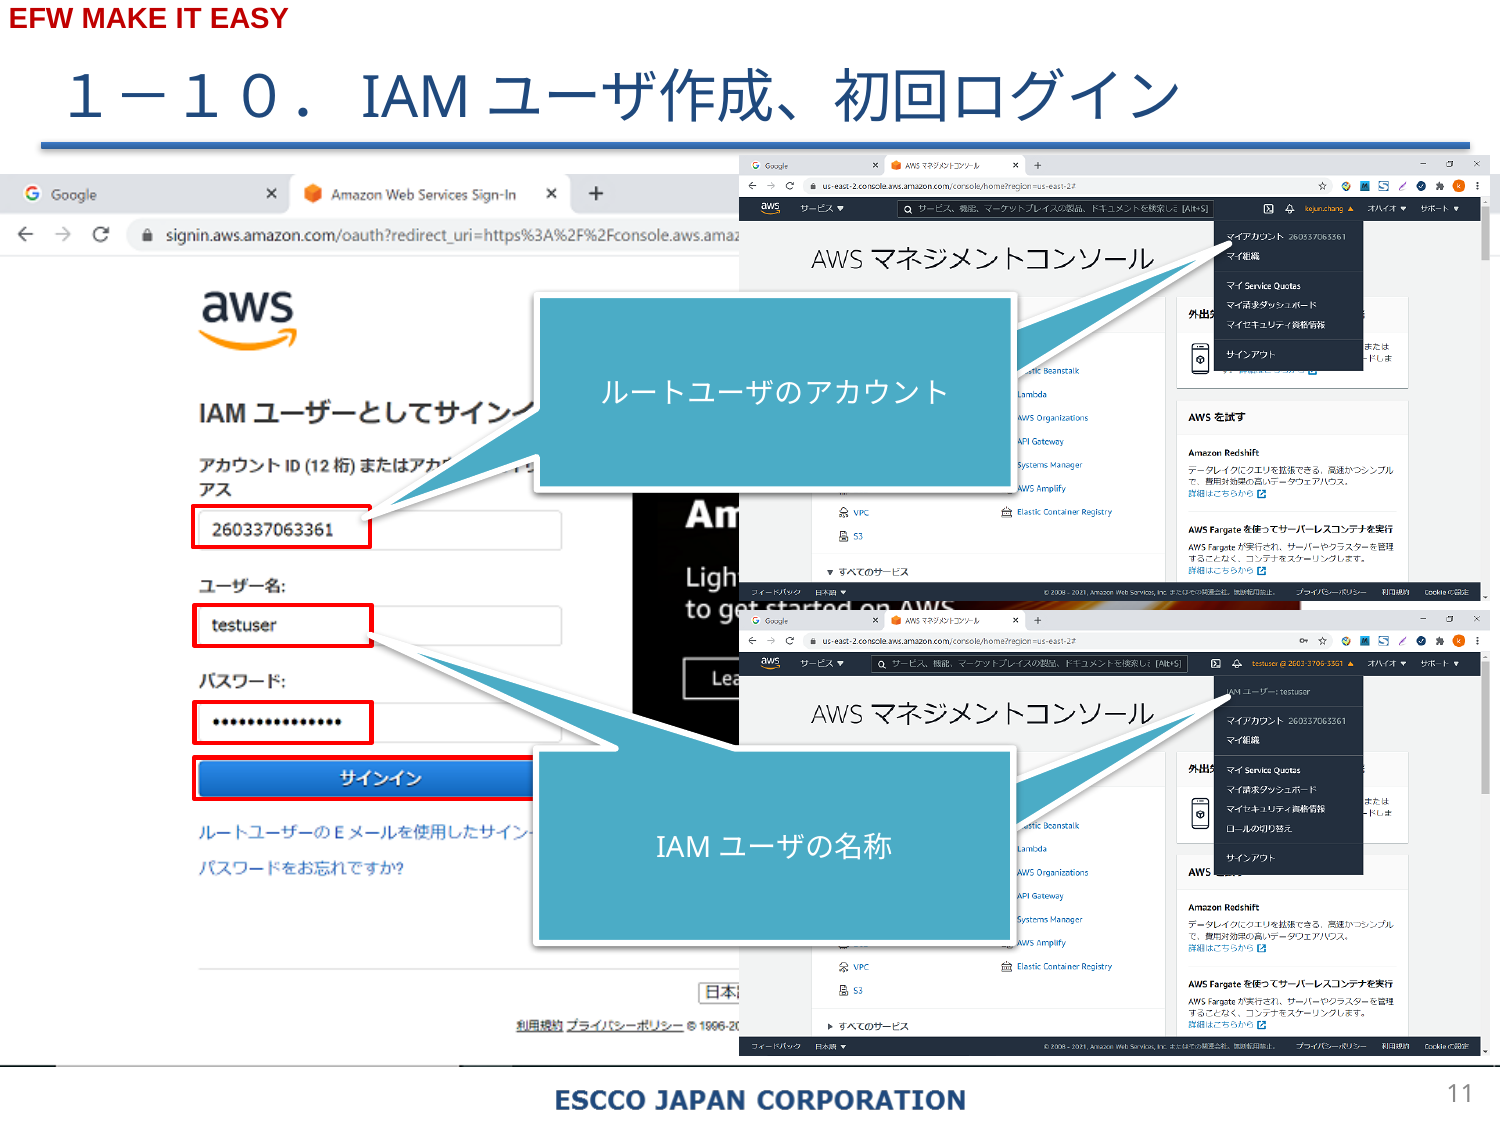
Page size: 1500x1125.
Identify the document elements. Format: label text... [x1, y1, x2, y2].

picture [0, 155, 1500, 1067]
picture [523, 1069, 999, 1125]
title １－１０．IAMユーザ作成、初回ログイン [41, 44, 1392, 138]
text_box 10 [1139, 1074, 1490, 1125]
text_box [50, 1, 101, 52]
text_box [25, 0, 76, 27]
